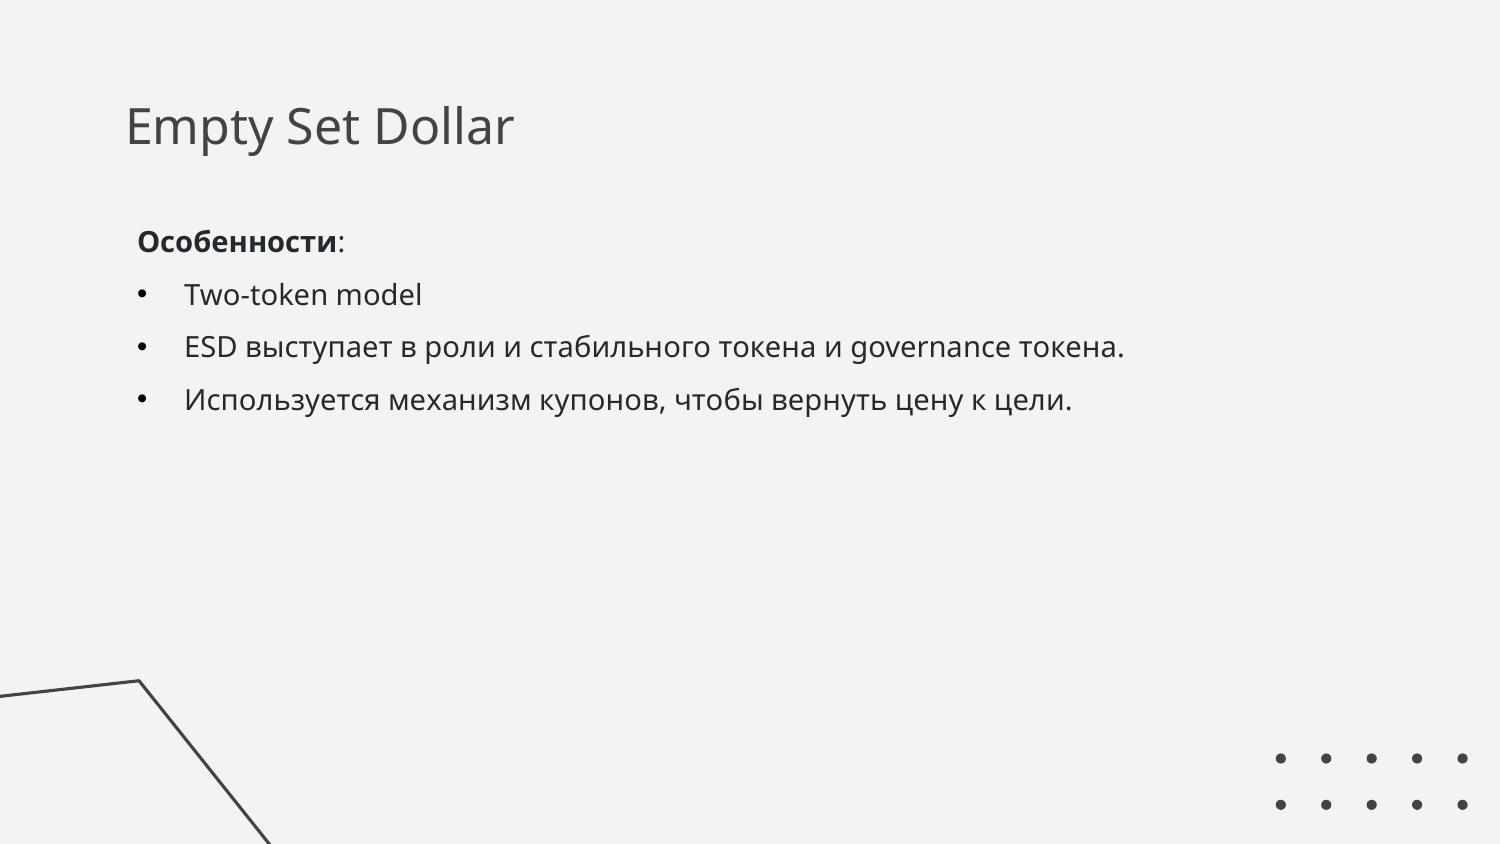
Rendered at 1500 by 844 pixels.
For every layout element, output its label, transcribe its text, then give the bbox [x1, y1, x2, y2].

text_box Особенности: Two-token model ESD выступает в роли и стабильного токена и governance токена. Используется механизм купонов, чтобы вернуть цену к цели. [122, 198, 1415, 424]
title Empty Set Dollar [110, 80, 1202, 217]
